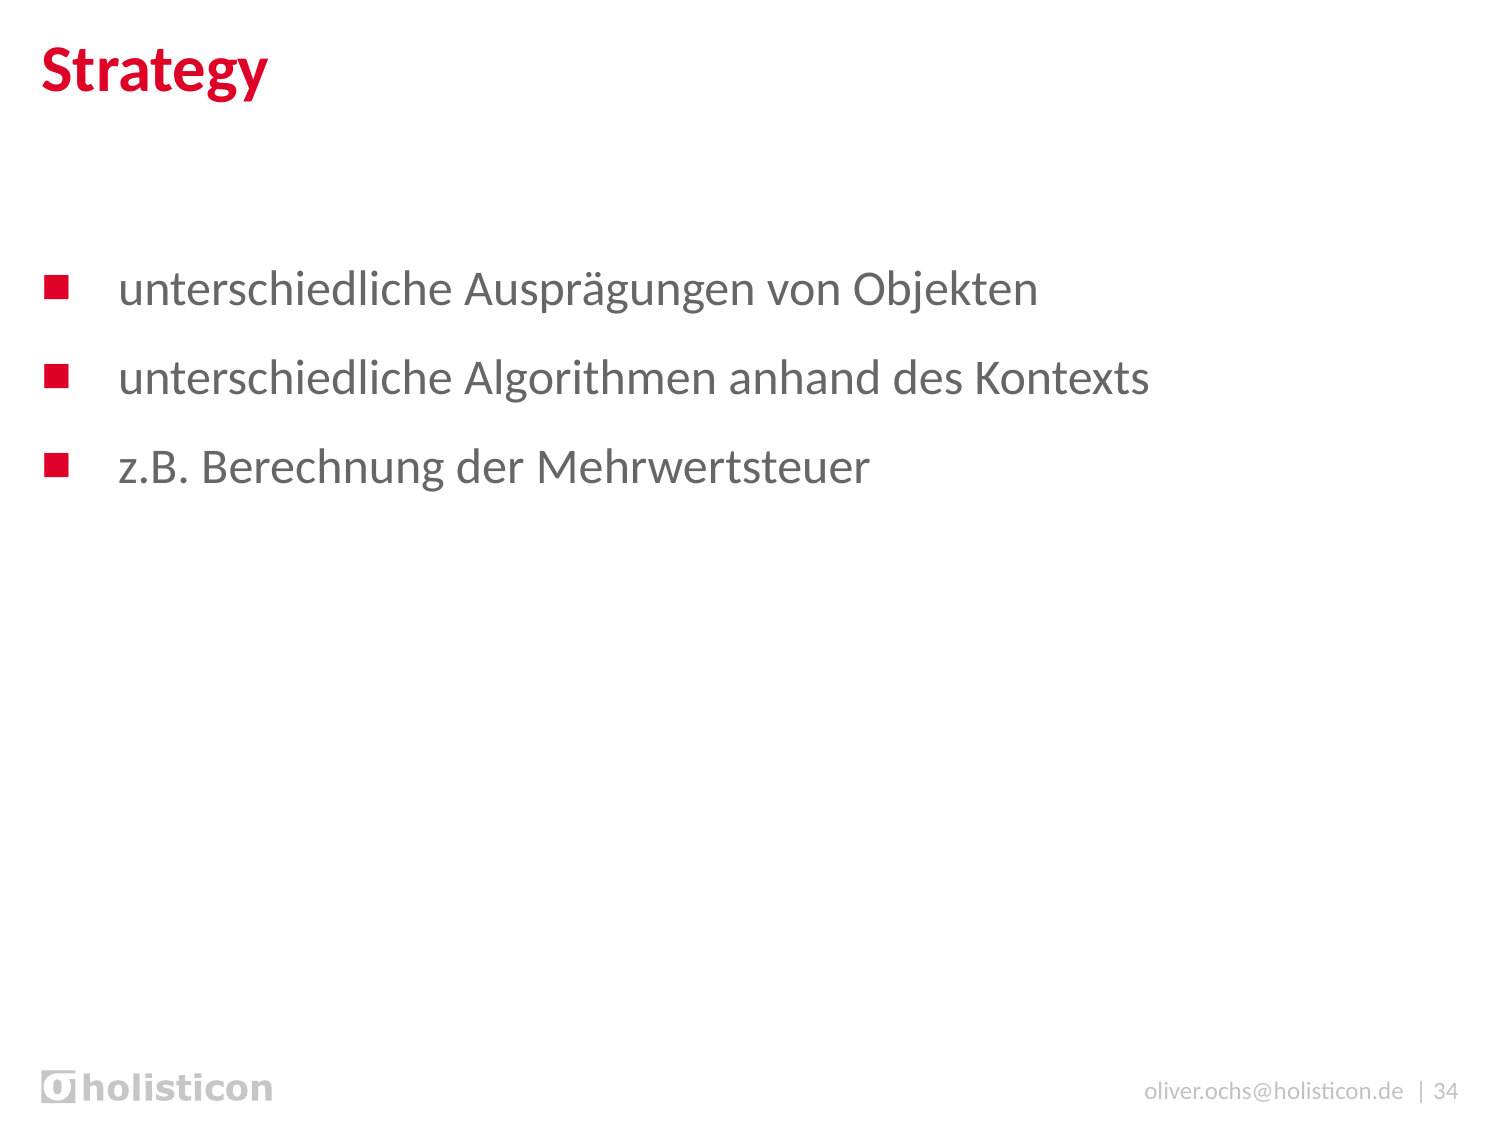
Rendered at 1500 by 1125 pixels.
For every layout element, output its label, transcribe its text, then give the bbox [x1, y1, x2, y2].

list unterschiedliche Ausprägungen von Objekten unterschiedliche Algorithmen anhand des Kontexts z.B. Berechnung der Mehrwertsteuer [41, 255, 1436, 973]
title Strategy [41, 24, 1436, 188]
